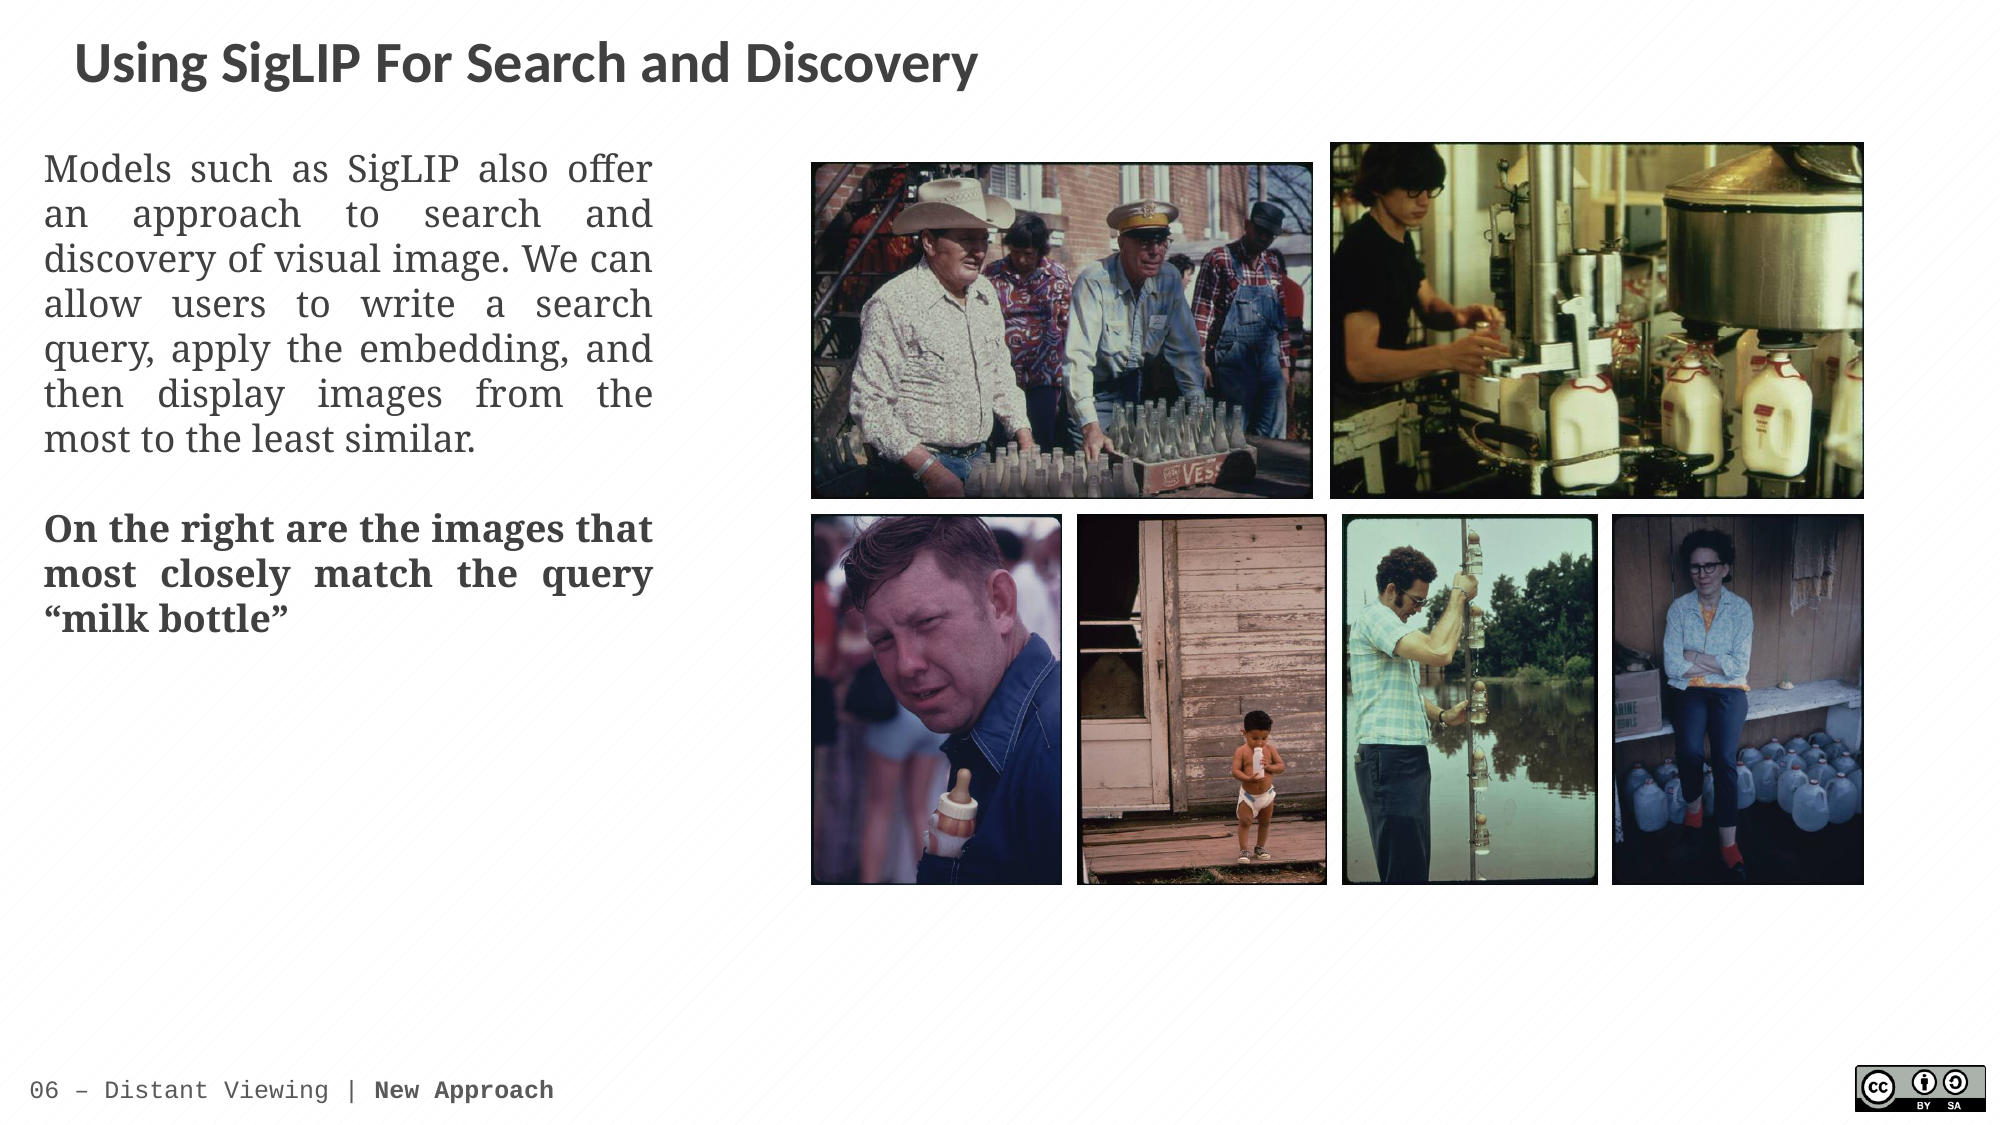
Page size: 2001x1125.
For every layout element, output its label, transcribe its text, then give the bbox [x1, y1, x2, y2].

picture [1342, 514, 1598, 885]
picture [1855, 1065, 1986, 1112]
picture [1612, 514, 1864, 885]
picture [1077, 514, 1327, 885]
picture [811, 162, 1313, 499]
picture [811, 514, 1062, 885]
text_box Models such as SigLIP also offer an approach to search and discovery of visual image. We can allow users to write a search query, apply the embedding, and then display images from the most to the least similar. On the right are the images that most closely match the query “milk bottle” [28, 137, 669, 648]
text_box 06 – Distant Viewing | New Approach [14, 1066, 780, 1111]
picture [1330, 142, 1864, 499]
text_box Using SigLIP For Search and Discovery [59, 16, 1442, 102]
